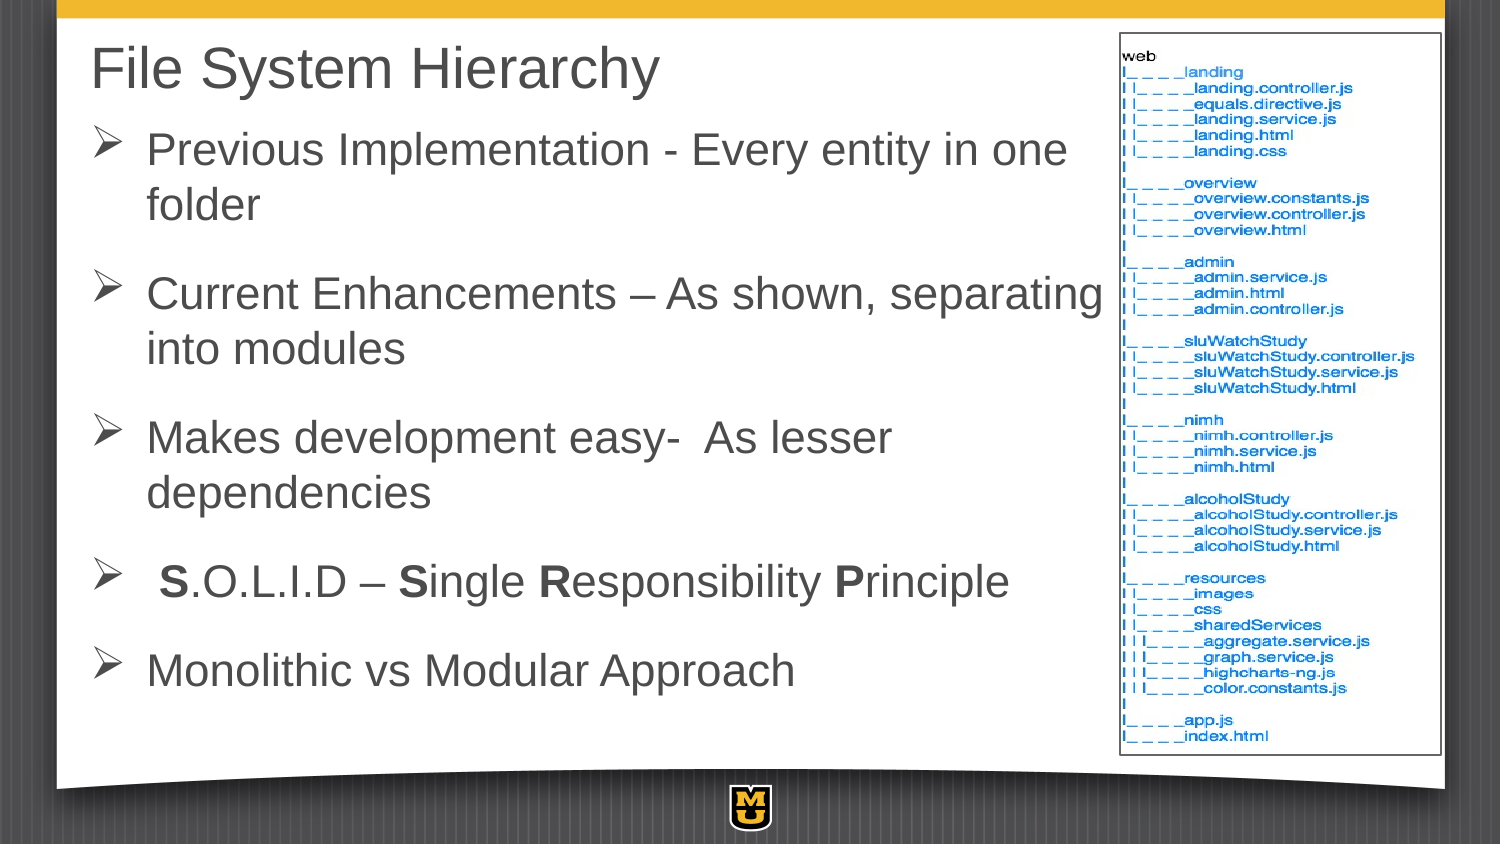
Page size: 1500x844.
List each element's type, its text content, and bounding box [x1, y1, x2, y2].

title File System Hierarchy [75, 18, 1425, 112]
picture [0, 0, 1500, 844]
list Previous Implementation - Every entity in one folder Current Enhancements – As shown, separating into modules Makes development easy- As lesser dependencies S.O.L.I.D – Single Responsibility Principle Monolithic vs Modular Approach [75, 112, 1115, 754]
